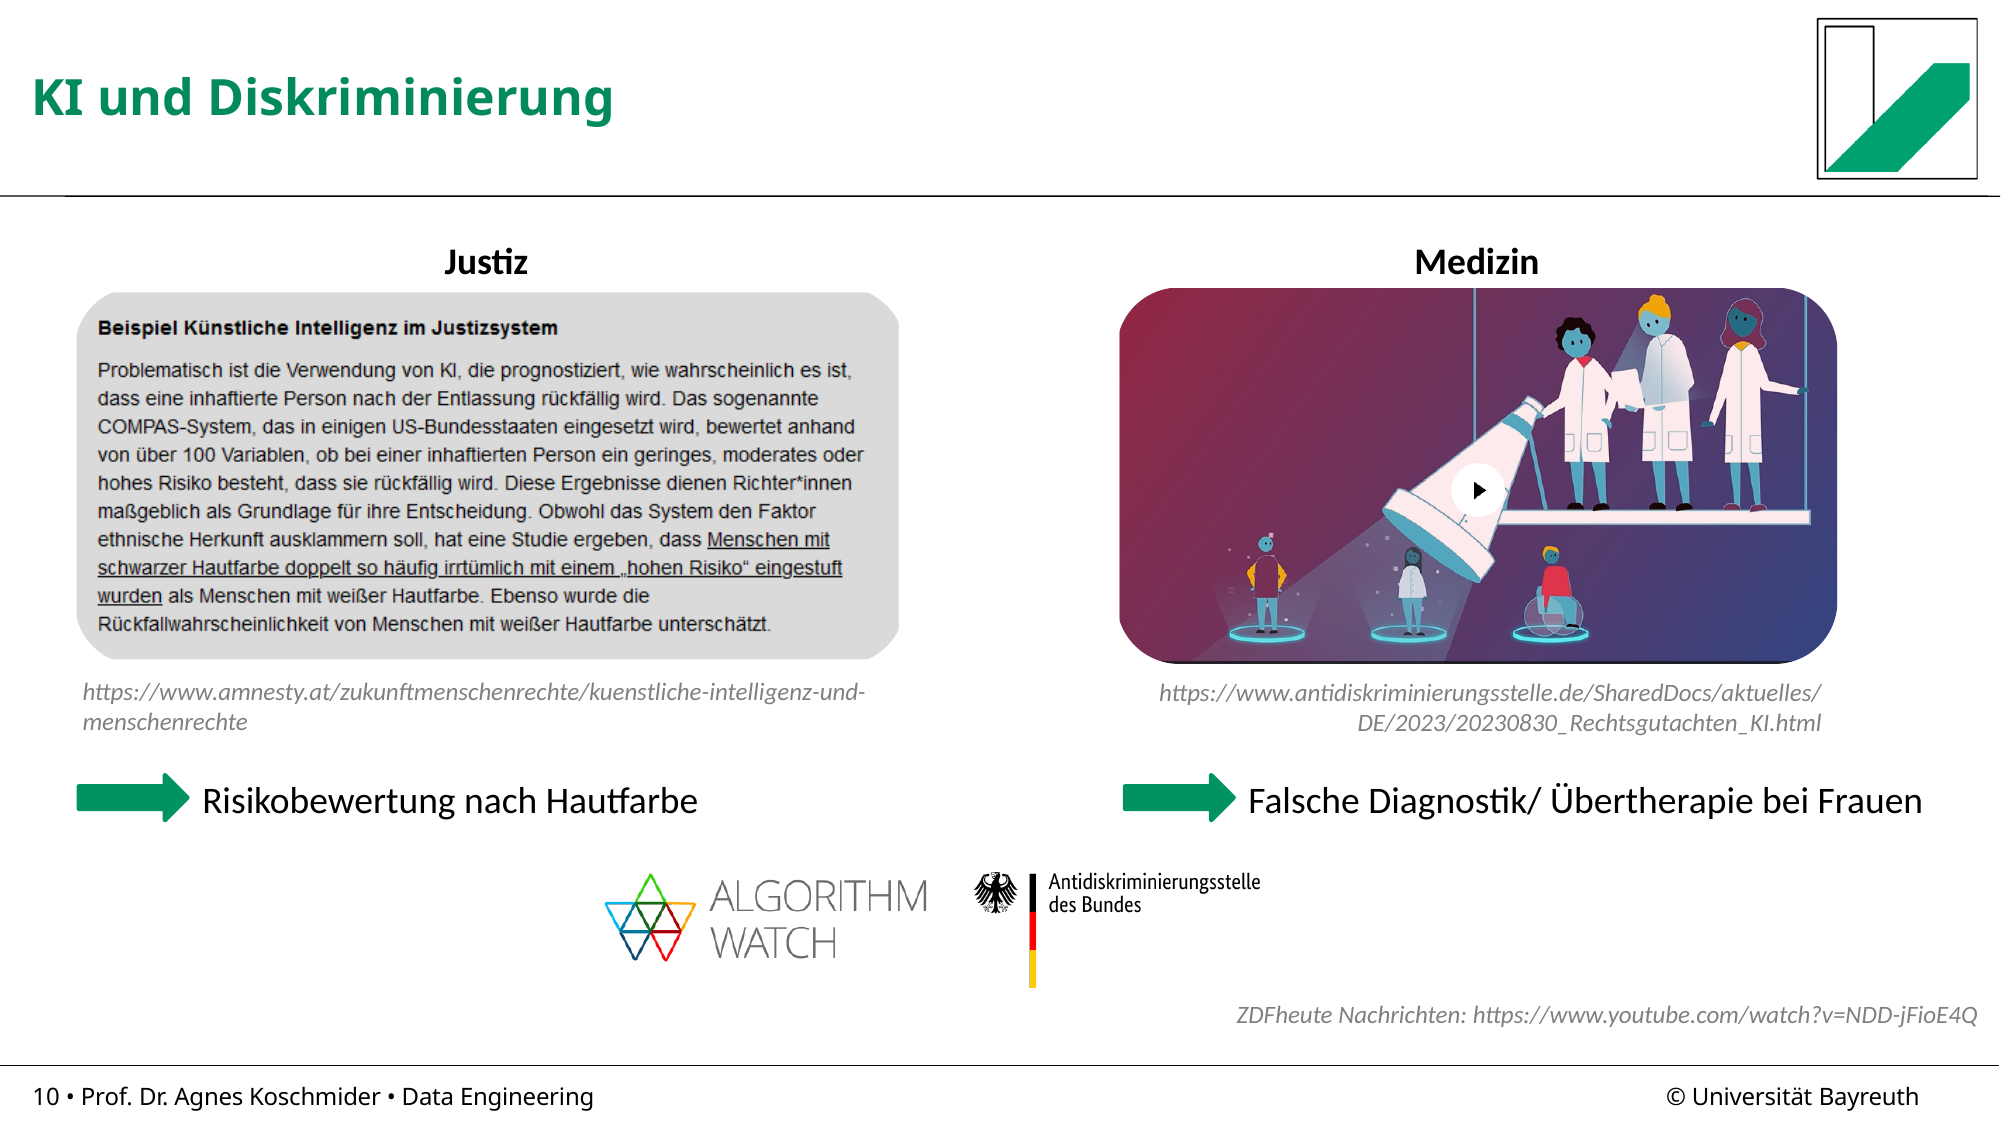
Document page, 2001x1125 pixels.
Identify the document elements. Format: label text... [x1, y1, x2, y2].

text_box Medizin [1116, 236, 1838, 282]
text_box [1122, 773, 1233, 823]
text_box [76, 773, 187, 823]
text_box Risikobewertung nach Hautfarbe [187, 768, 763, 828]
text_box Falsche Diagnostik/ Übertherapie bei Frauen [1233, 768, 1955, 828]
text_box ZDFheute Nachrichten: https://www.youtube.com/watch?v=NDD-jFioE4Q [925, 991, 1994, 1037]
list Justiz [78, 236, 895, 283]
slide_number 10 • Prof. Dr. Agnes Koschmider • Data Engineering [26, 1081, 1000, 1111]
picture [596, 855, 1261, 988]
footer © Universität Bayreuth [1664, 1081, 1969, 1111]
text_box https://www.antidiskriminierungsstelle.de/SharedDocs/aktuelles/DE/2023/20230830_Rechtsgutachten_KI.html [1105, 669, 1838, 744]
title KI und Diskriminierung [31, 65, 1788, 126]
picture [1816, 17, 1978, 180]
picture [1116, 287, 1838, 665]
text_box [63, 286, 906, 748]
